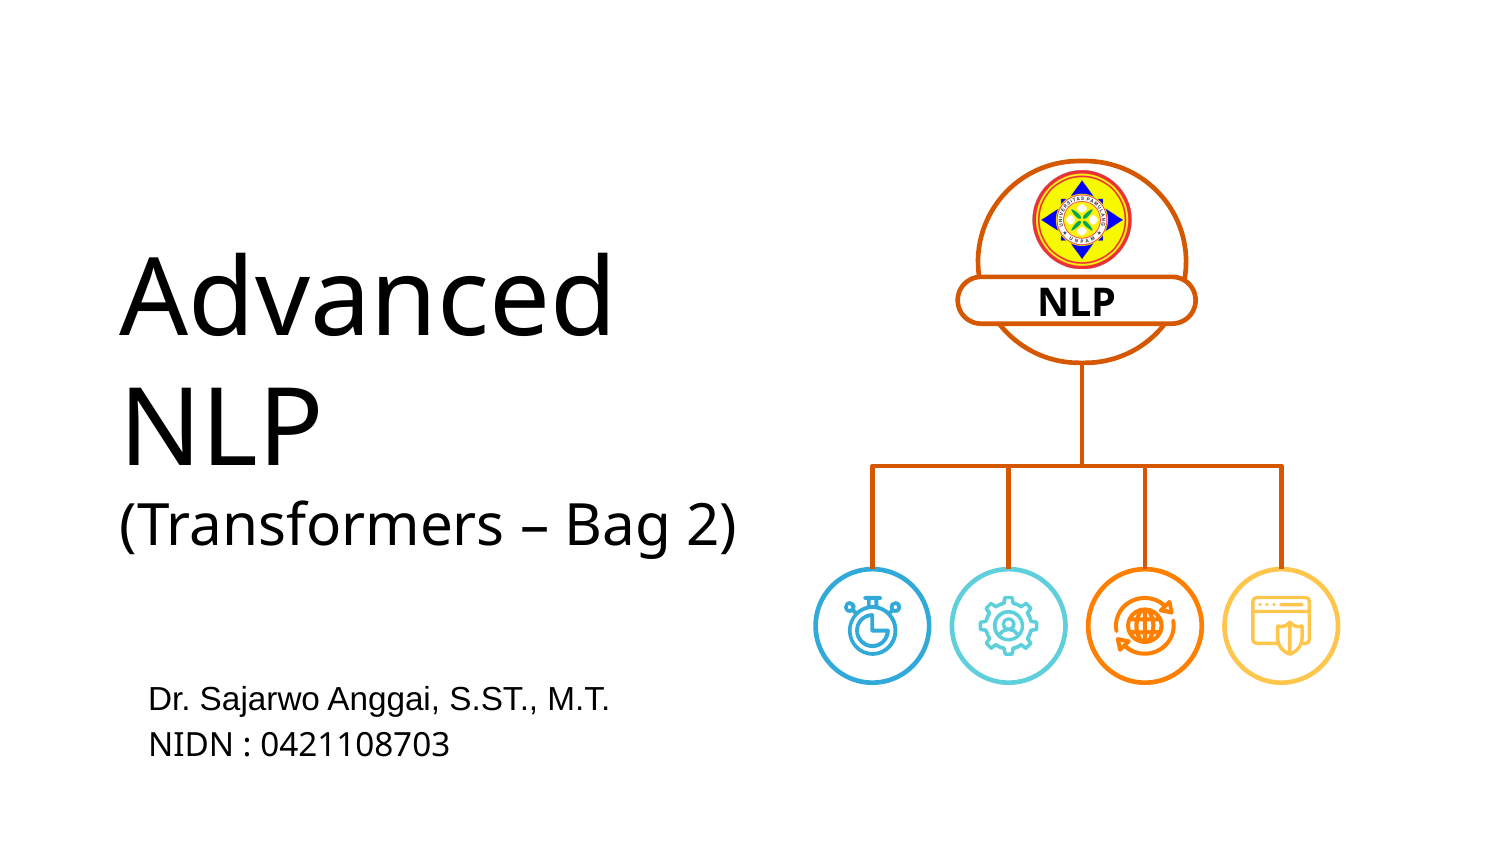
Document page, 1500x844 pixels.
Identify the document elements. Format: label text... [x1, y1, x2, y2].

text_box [978, 595, 1039, 657]
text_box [941, 429, 1073, 503]
text_box [815, 569, 930, 683]
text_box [873, 360, 1081, 572]
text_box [1010, 434, 1073, 498]
text_box NLP [957, 276, 1196, 324]
subtitle Dr. Sajarwo Anggai, S.ST., M.T. NIDN : 0421108703 [133, 655, 725, 770]
text_box [951, 580, 1066, 683]
text_box [1224, 569, 1339, 683]
text_box [999, 324, 1165, 363]
text_box [1042, 161, 1122, 168]
text_box [978, 175, 1031, 276]
title Advanced NLP (Transformers – Bag 2) [104, 267, 832, 518]
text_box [1078, 366, 1286, 566]
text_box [1112, 595, 1178, 657]
text_box [1132, 173, 1187, 280]
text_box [843, 595, 902, 657]
picture [1032, 169, 1132, 269]
text_box [1088, 574, 1202, 683]
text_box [1250, 595, 1312, 657]
